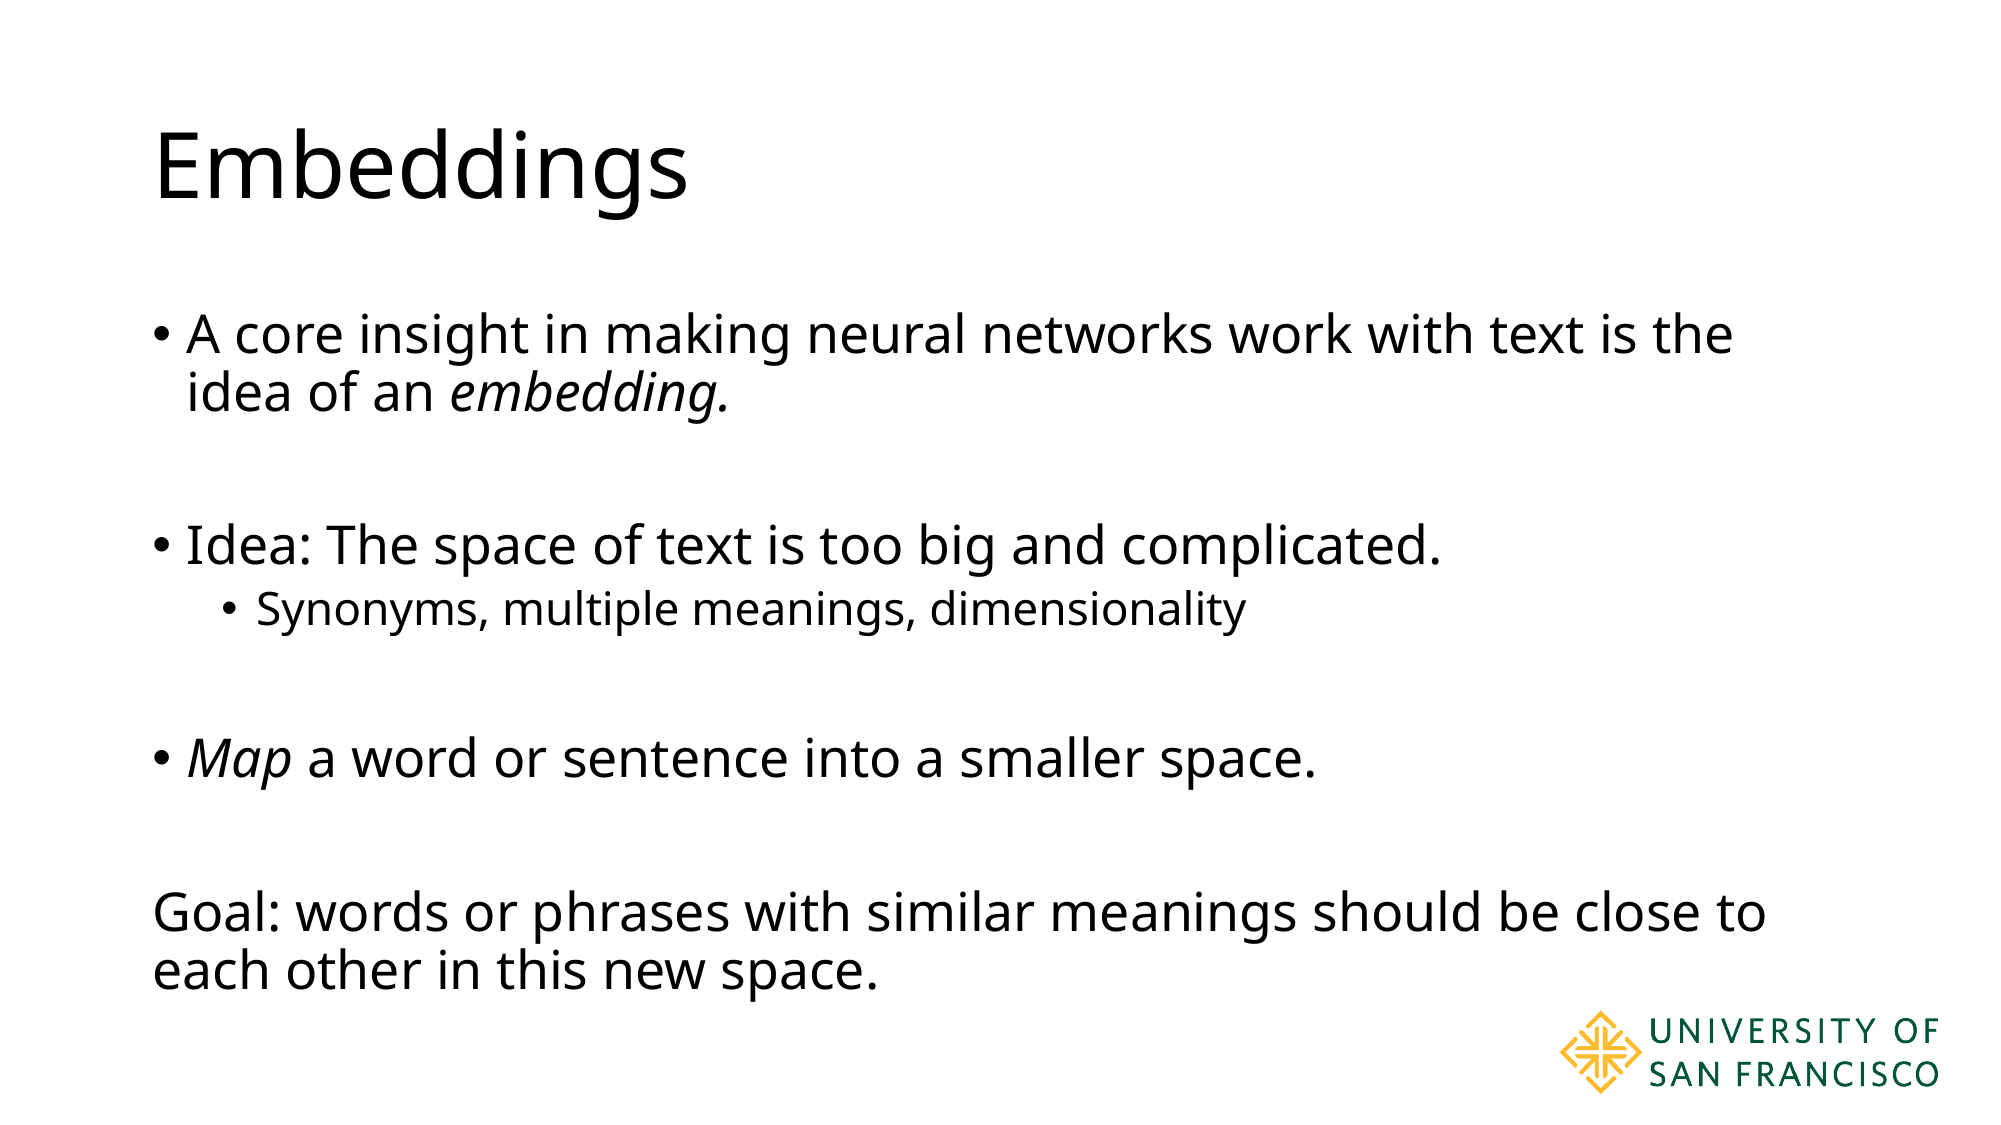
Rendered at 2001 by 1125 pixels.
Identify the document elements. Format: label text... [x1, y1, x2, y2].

list A core insight in making neural networks work with text is the idea of an embedding. Idea: The space of text is too big and complicated. Synonyms, multiple meanings, dimensionality Map a word or sentence into a smaller space. Goal: words or phrases with similar meanings should be close to each other in this new space. [137, 299, 1863, 1014]
title Embeddings [137, 59, 1863, 278]
picture [1559, 1010, 1938, 1094]
